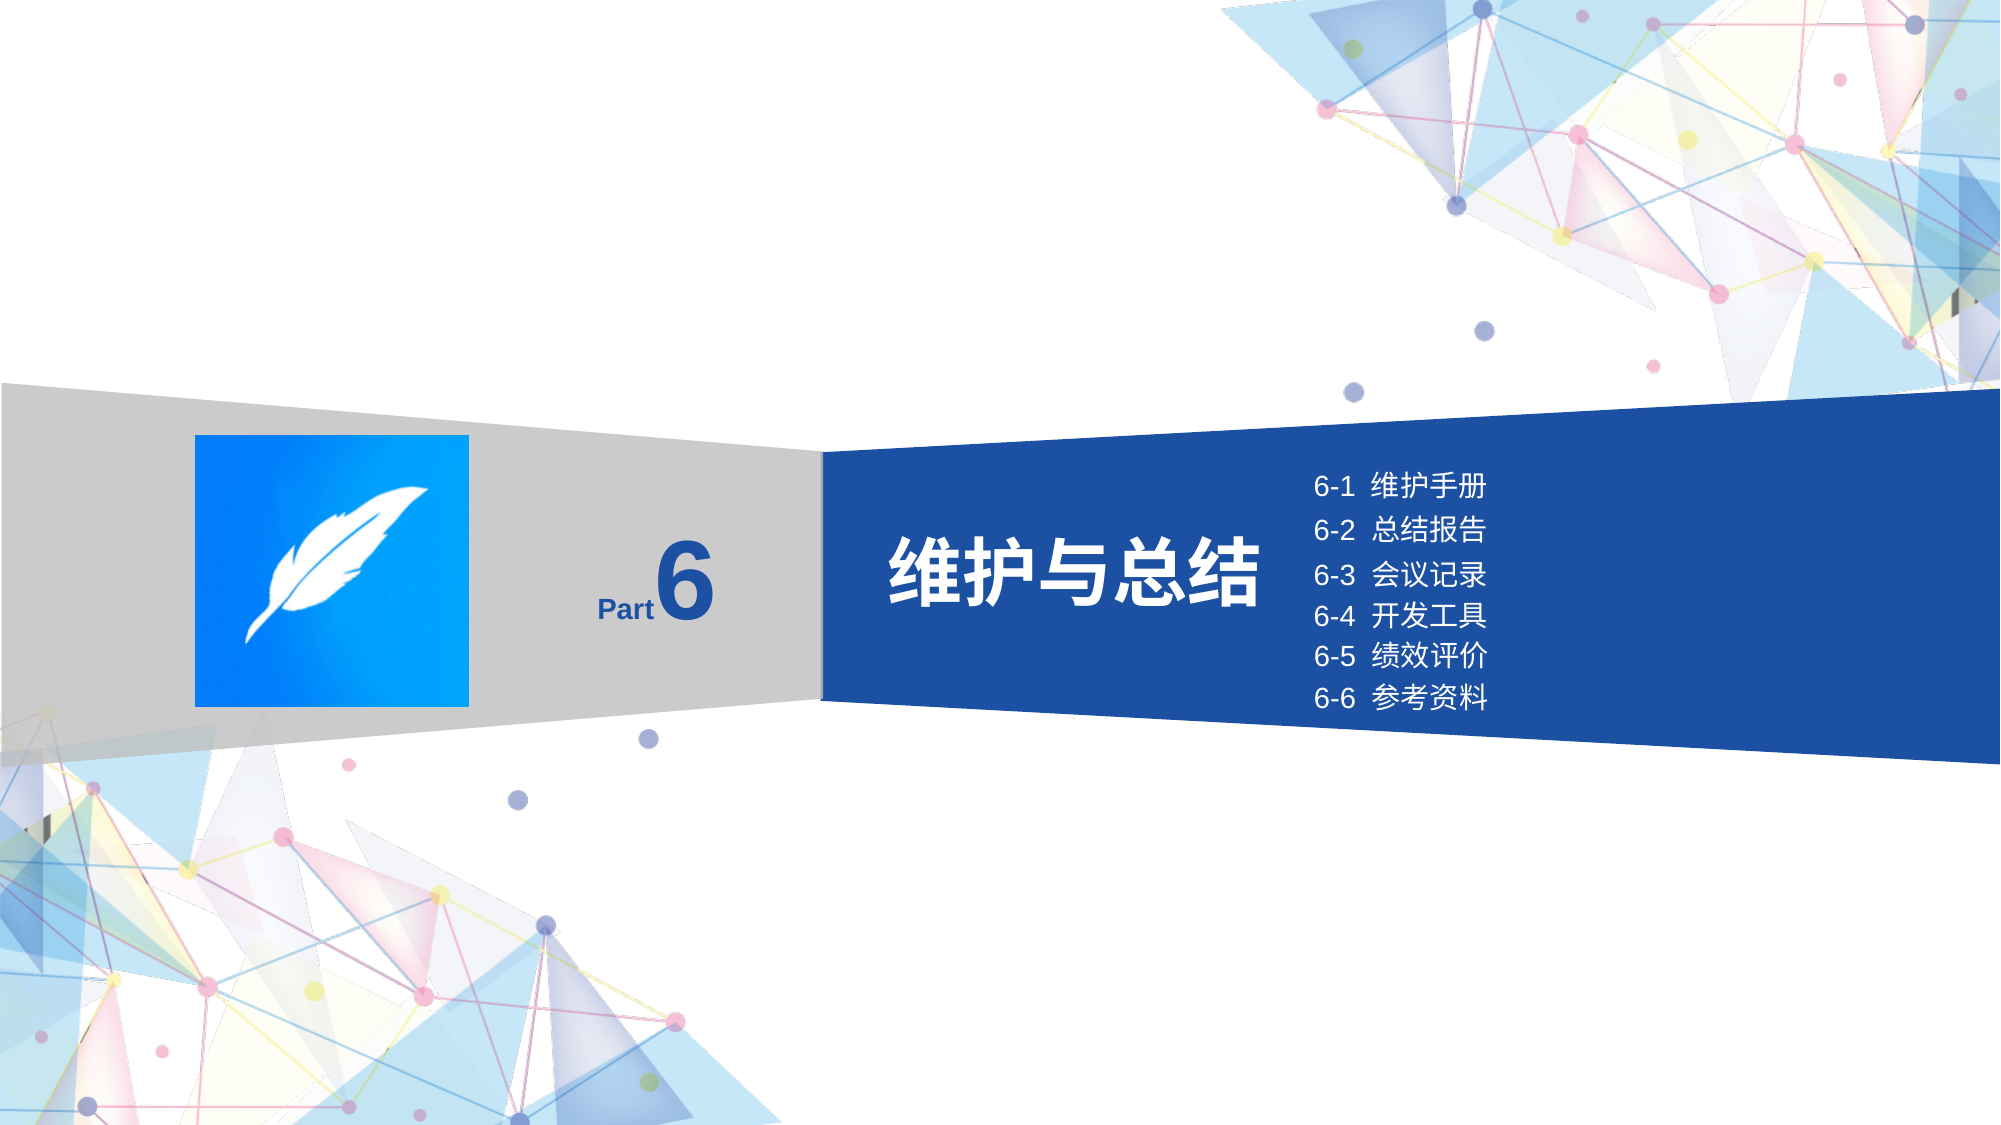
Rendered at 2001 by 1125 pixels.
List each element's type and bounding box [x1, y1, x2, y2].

text_box [1, 382, 2000, 768]
picture [1220, 0, 2000, 382]
picture [0, 706, 782, 1125]
picture [195, 435, 469, 707]
